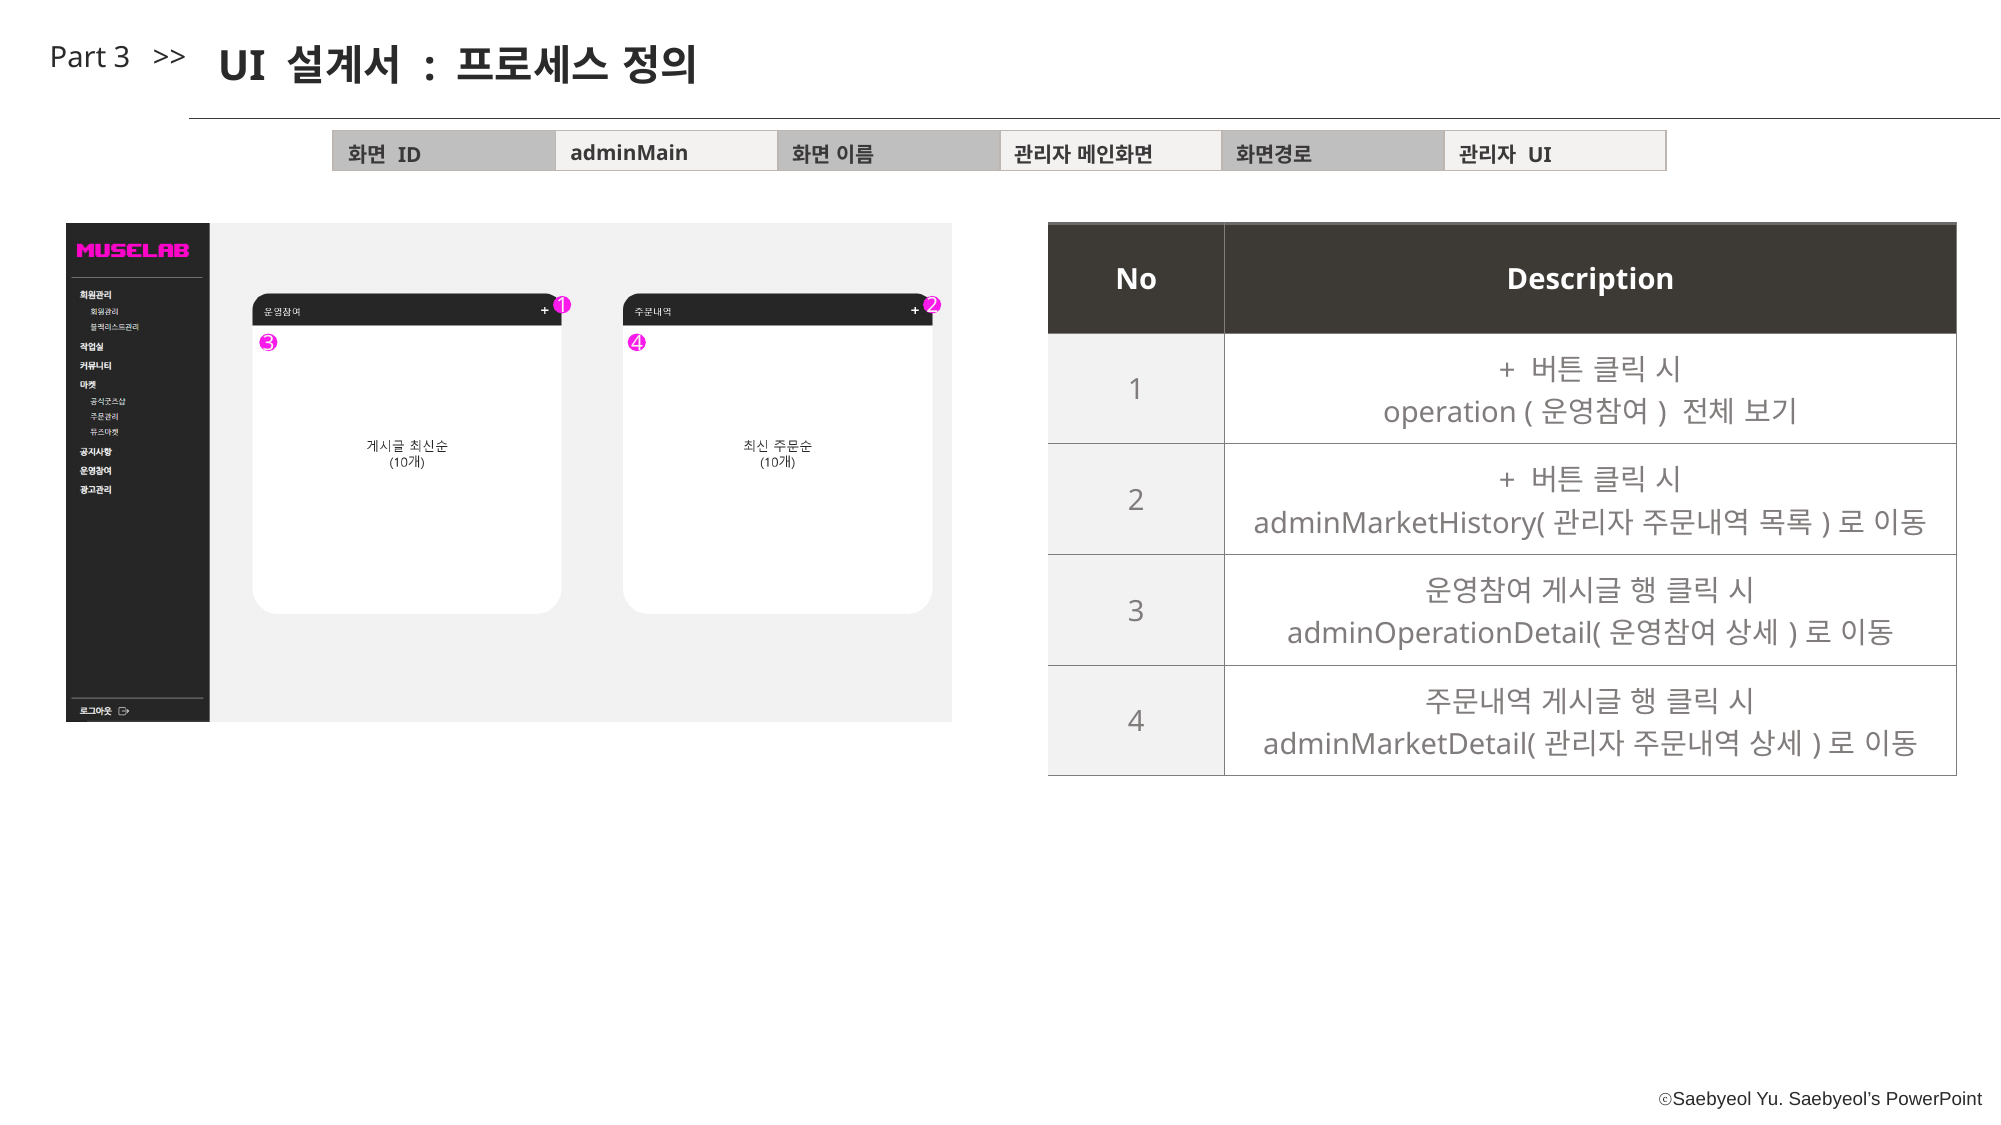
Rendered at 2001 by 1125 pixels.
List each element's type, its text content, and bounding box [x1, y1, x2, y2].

table_cell + 버튼 클릭 시 operation (운영참여) 전체 보기 [1225, 334, 1956, 443]
table_header Description [1225, 225, 1956, 333]
table_header 관리자 메인화면 [1001, 131, 1221, 170]
table_cell 운영참여 게시글 행 클릭 시 adminOperationDetail(운영참여 상세)로 이동 [1225, 555, 1956, 665]
table_header 관리자 UI [1445, 131, 1665, 170]
table_cell 3 [1048, 555, 1224, 665]
table_cell 4 [1048, 666, 1224, 775]
table_cell 1 [1048, 334, 1224, 443]
picture [65, 223, 952, 722]
table_header 화면 ID [334, 131, 555, 170]
table_cell 주문내역 게시글 행 클릭 시 adminMarketDetail(관리자 주문내역 상세)로 이동 [1225, 666, 1956, 775]
text_box UI 설계서 : 프로세스 정의 [203, 31, 714, 97]
table_header adminMain [556, 131, 777, 170]
table_header 화면 이름 [779, 131, 999, 170]
table_header 화면경로 [1223, 131, 1443, 170]
table_cell + 버튼 클릭 시 adminMarketHistory(관리자 주문내역 목록)로 이동 [1225, 444, 1956, 554]
table_header No [1048, 225, 1224, 333]
table_cell 2 [1048, 444, 1224, 554]
text_box Part 3 >> [34, 30, 202, 81]
